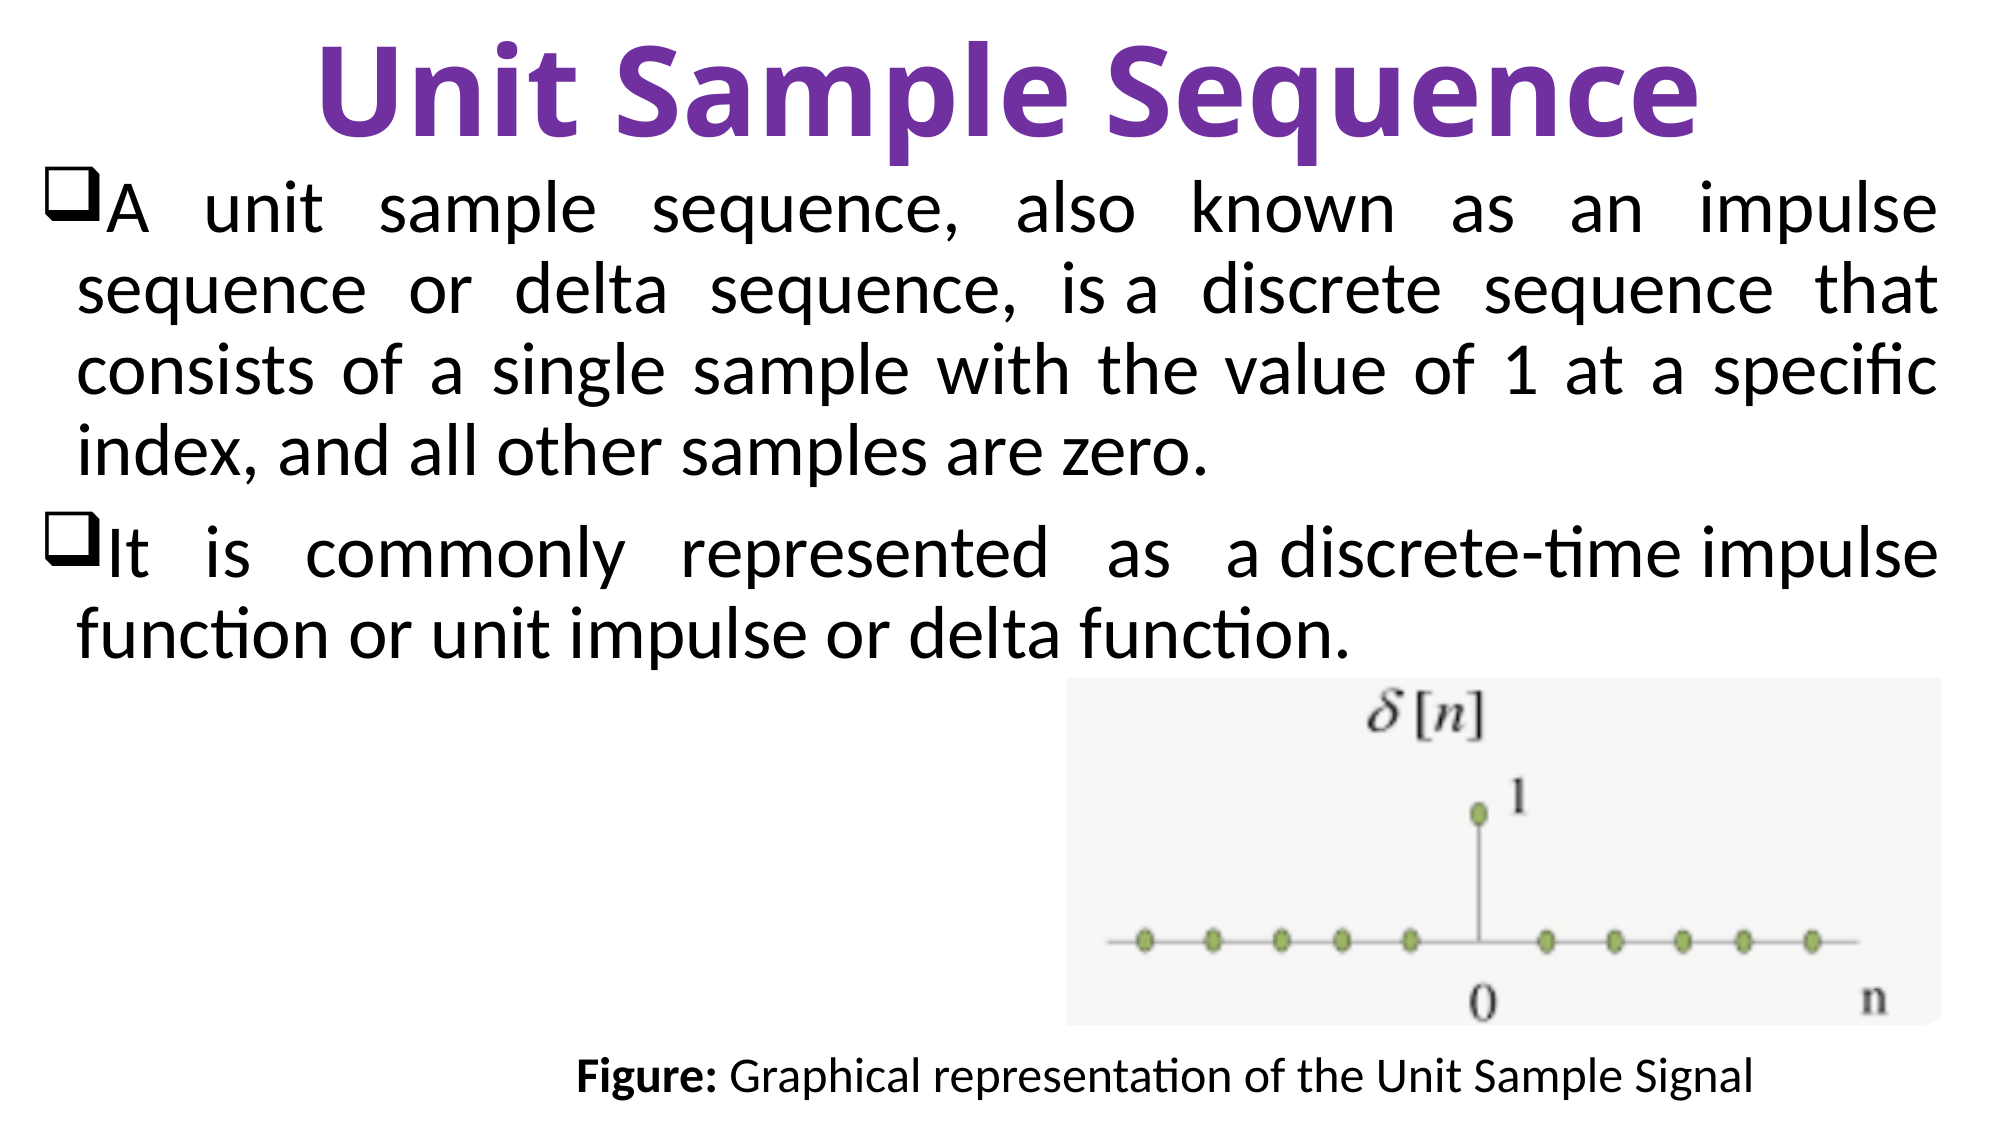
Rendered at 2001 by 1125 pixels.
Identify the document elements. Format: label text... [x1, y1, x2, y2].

picture [1067, 678, 1941, 1032]
text_box Figure: Graphical representation of the Unit Sample Signal [452, 1035, 1879, 1111]
list A unit sample sequence, also known as an impulse sequence or delta sequence, is a discrete sequence that consists of a single sample with the value of 1 at a specific index, and all other samples are zero. It is commonly represented as a discrete-time impulse function or unit impulse or delta function. [24, 160, 1956, 874]
title Unit Sample Sequence [145, 26, 1871, 165]
